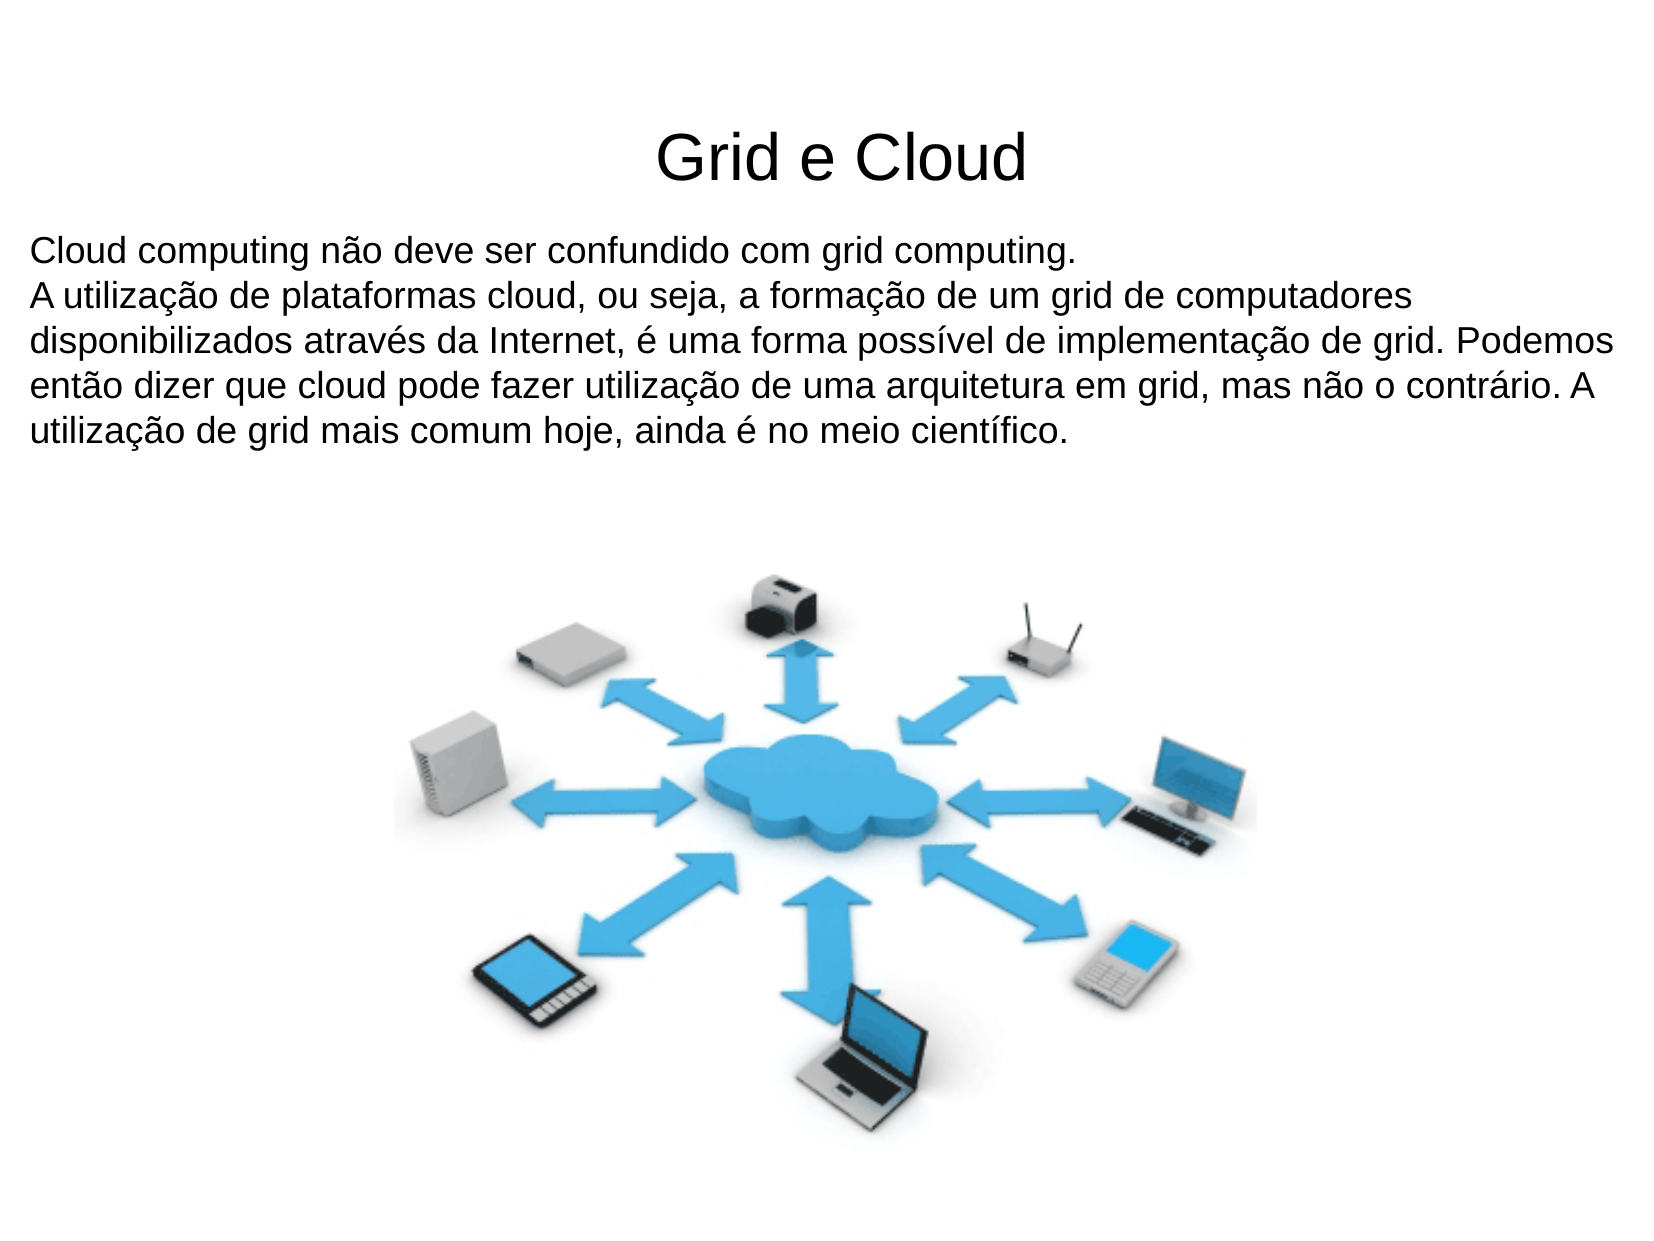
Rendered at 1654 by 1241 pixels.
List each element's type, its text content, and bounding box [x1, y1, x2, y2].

text_box Cloud computing não deve ser confundido com grid computing. A utilização de plataformas cloud, ou seja, a formação de um grid de computadores disponibilizados através da Internet, é uma forma possível de implementação de grid. Podemos então dizer que cloud pode fazer utilização de uma arquitetura em grid, mas não o contrário. A utilização de grid mais comum hoje, ainda é no meio científico. [29, 225, 1622, 494]
text_box Grid e Cloud [133, 74, 1551, 225]
picture [394, 532, 1258, 1180]
